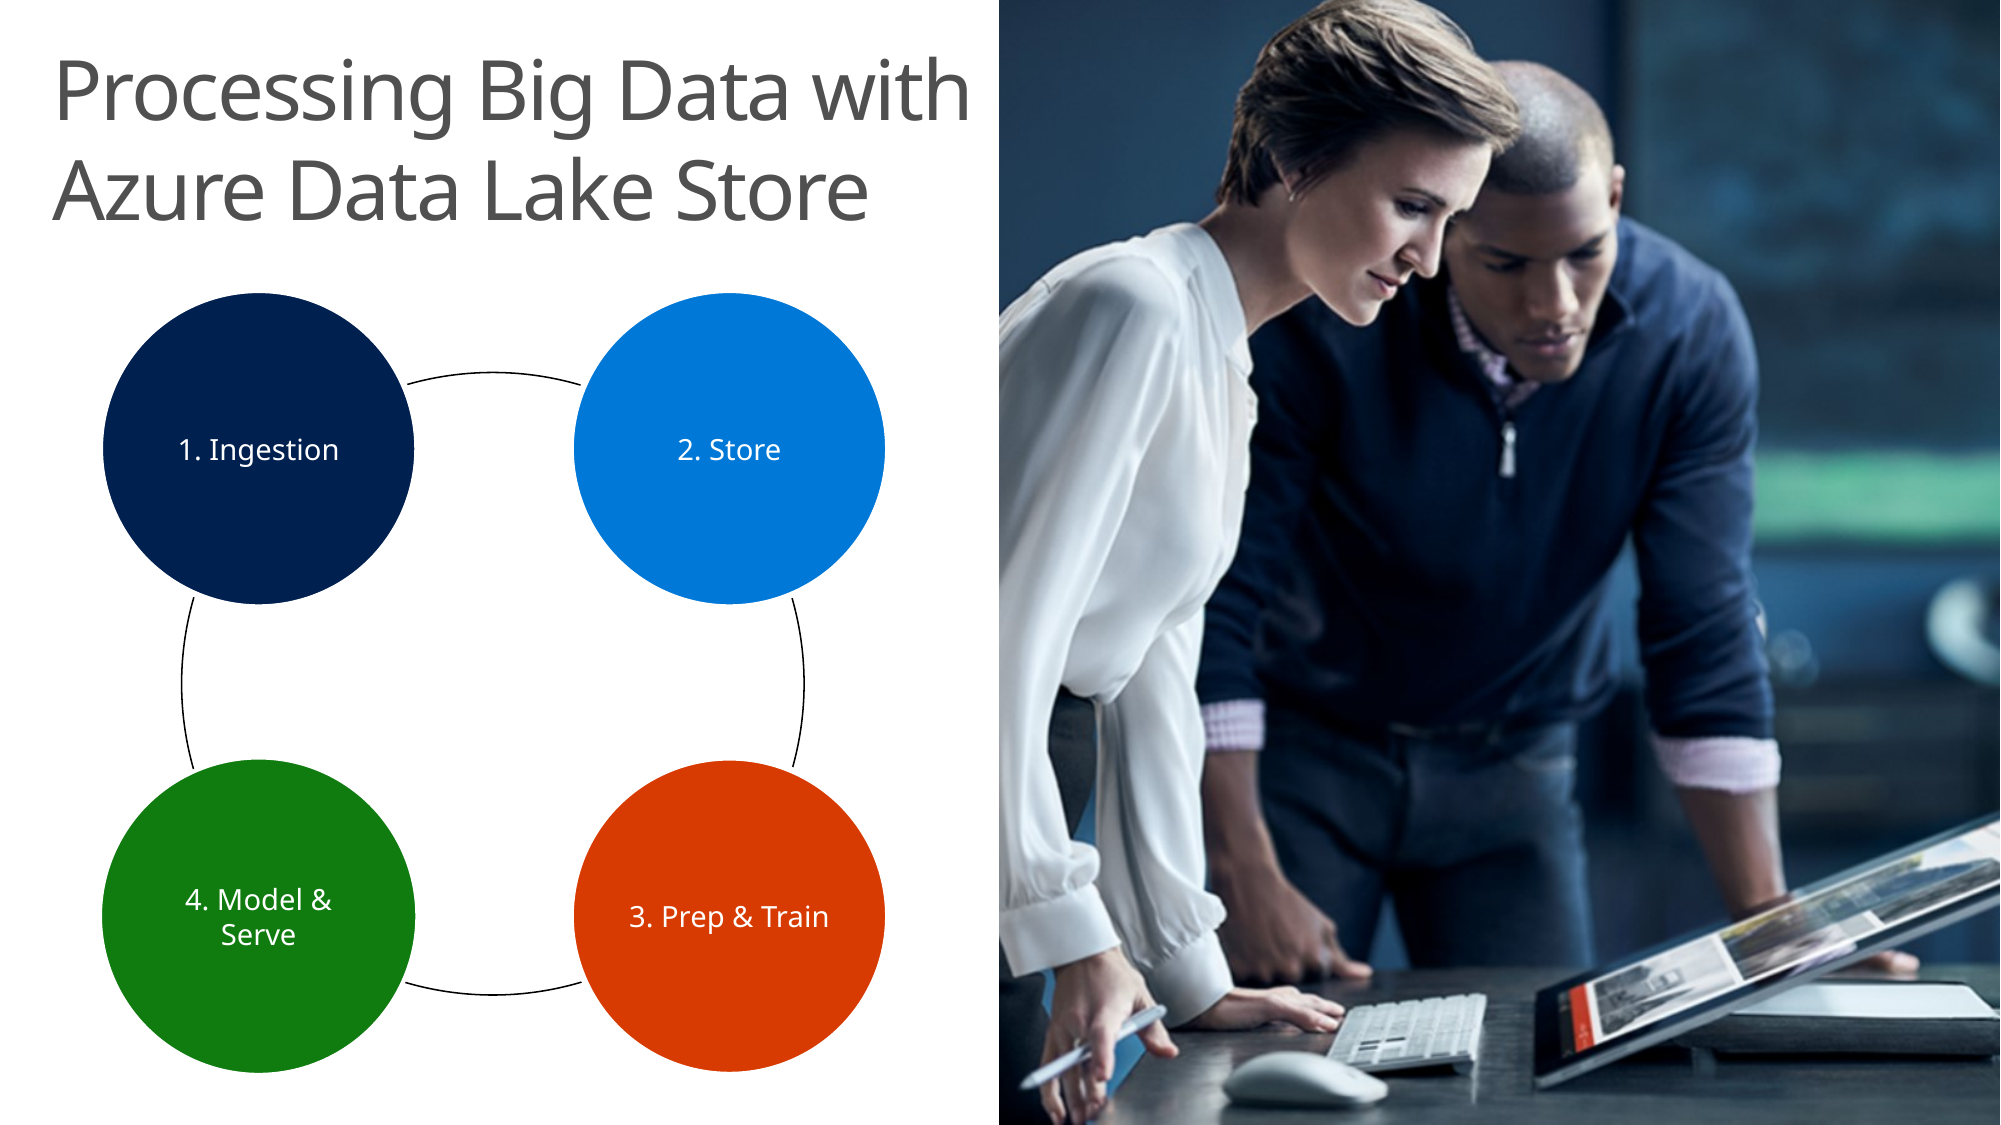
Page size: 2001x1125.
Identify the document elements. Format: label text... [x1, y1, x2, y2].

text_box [99, 289, 889, 1076]
picture [999, 0, 2000, 1125]
title Processing Big Data with Azure Data Lake Store [37, 37, 994, 188]
